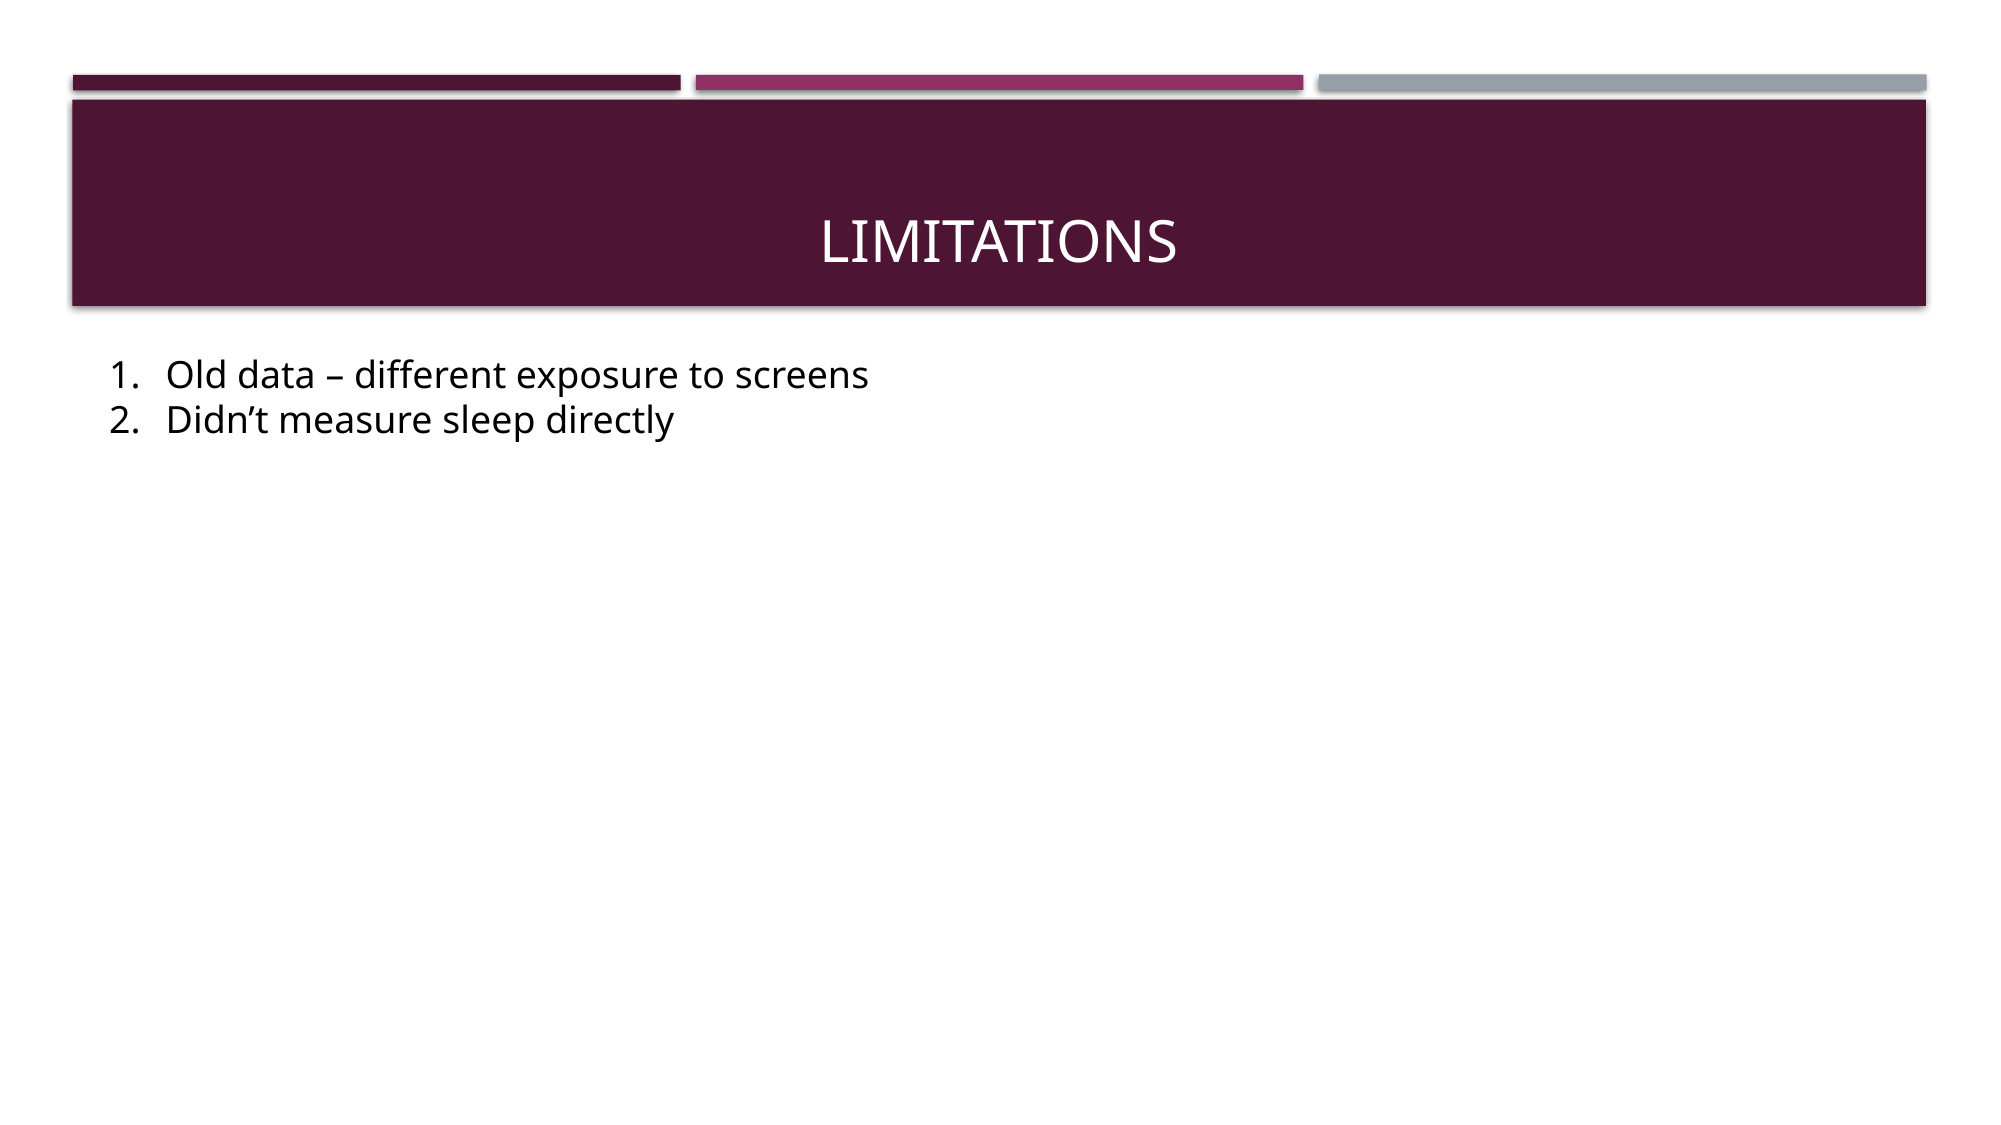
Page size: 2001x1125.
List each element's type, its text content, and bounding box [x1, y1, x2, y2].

text_box Old data – different exposure to screens Didn’t measure sleep directly [94, 343, 1932, 494]
title Limitations [94, 119, 1904, 282]
